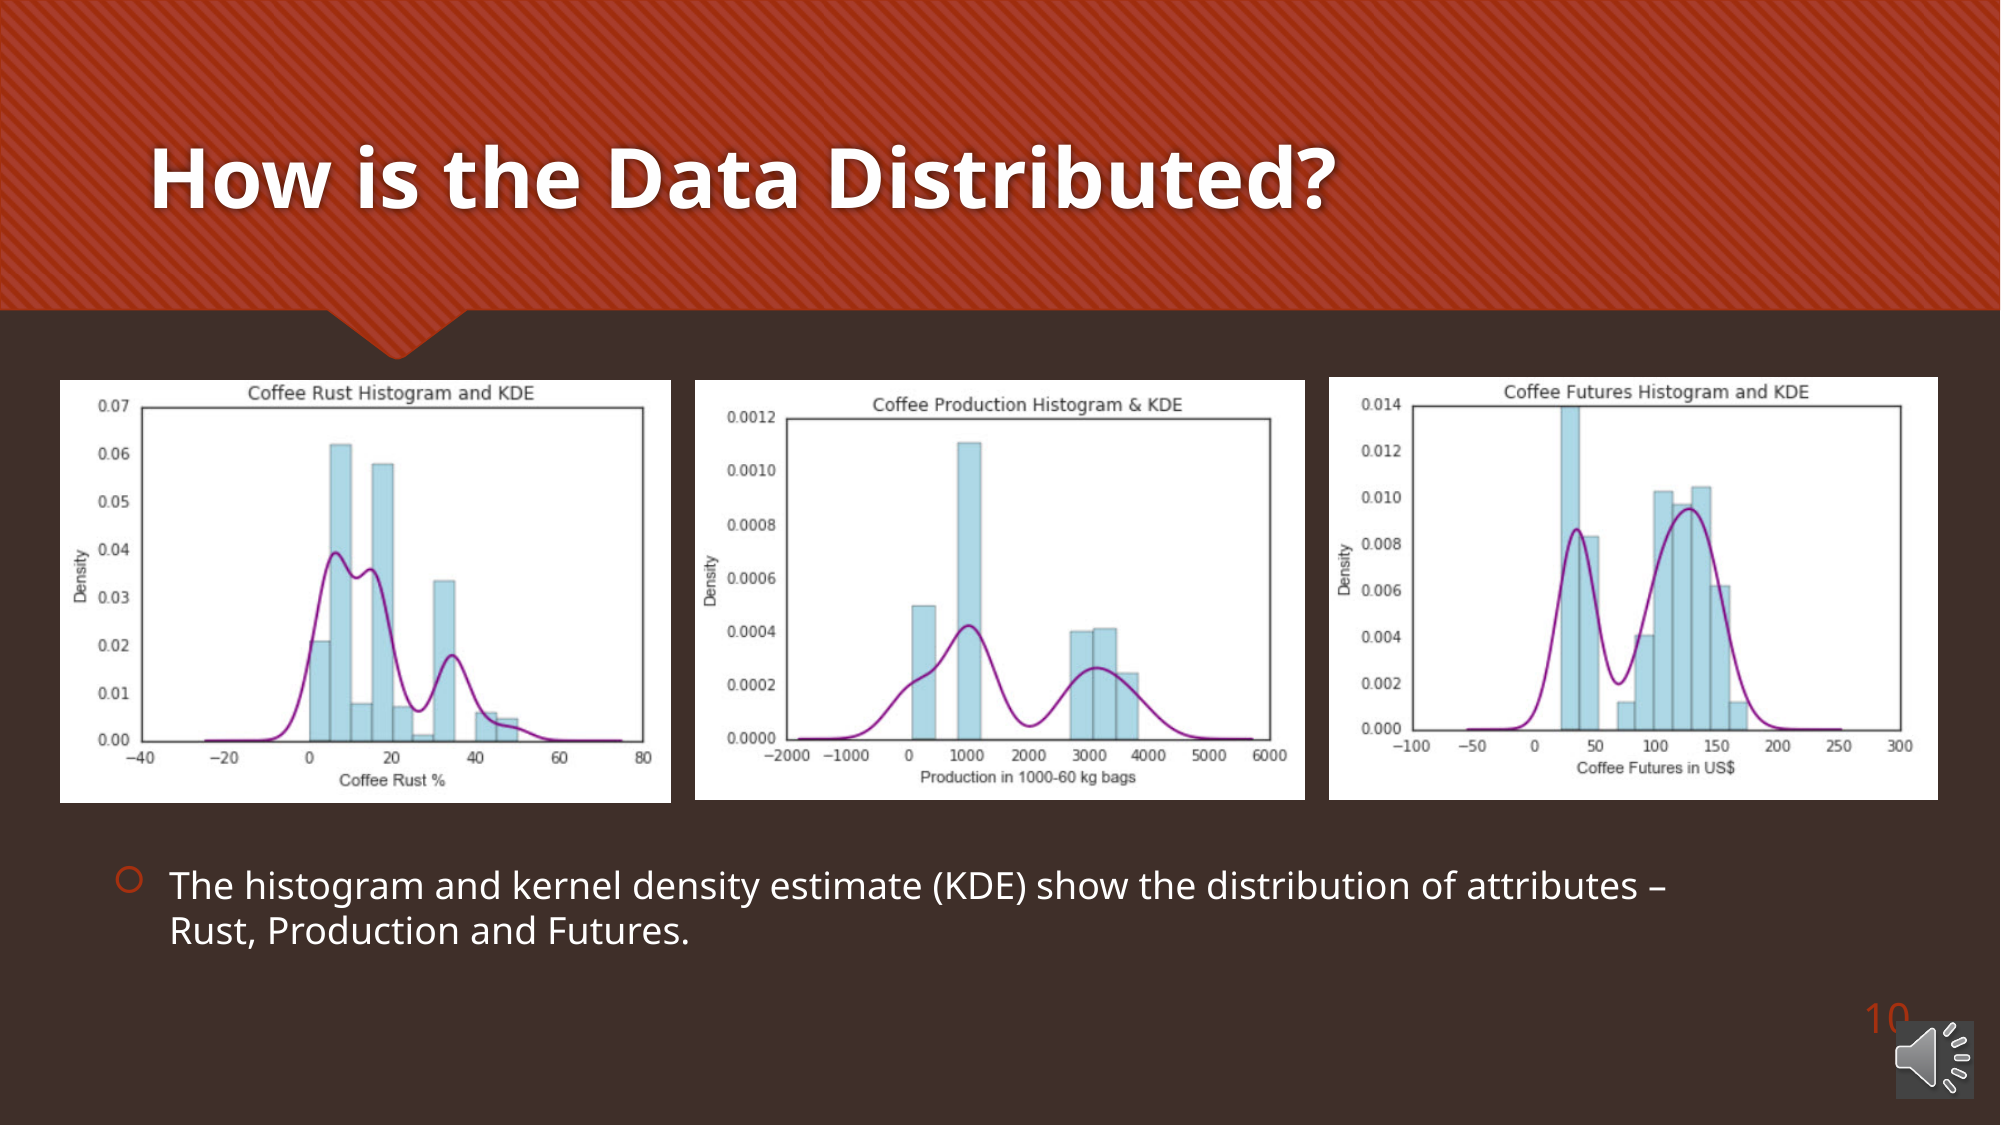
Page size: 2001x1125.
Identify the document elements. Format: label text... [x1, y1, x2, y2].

picture [695, 379, 1305, 800]
picture [1329, 376, 1938, 800]
title How is the Data Distributed? [132, 73, 1868, 233]
text_box The histogram and kernel density estimate (KDE) show the distribution of attributes – Rust, Production and Futures. [98, 854, 1774, 1026]
picture [1894, 1019, 1976, 1101]
slide_number 10 [1751, 970, 1926, 1051]
picture [60, 380, 671, 803]
